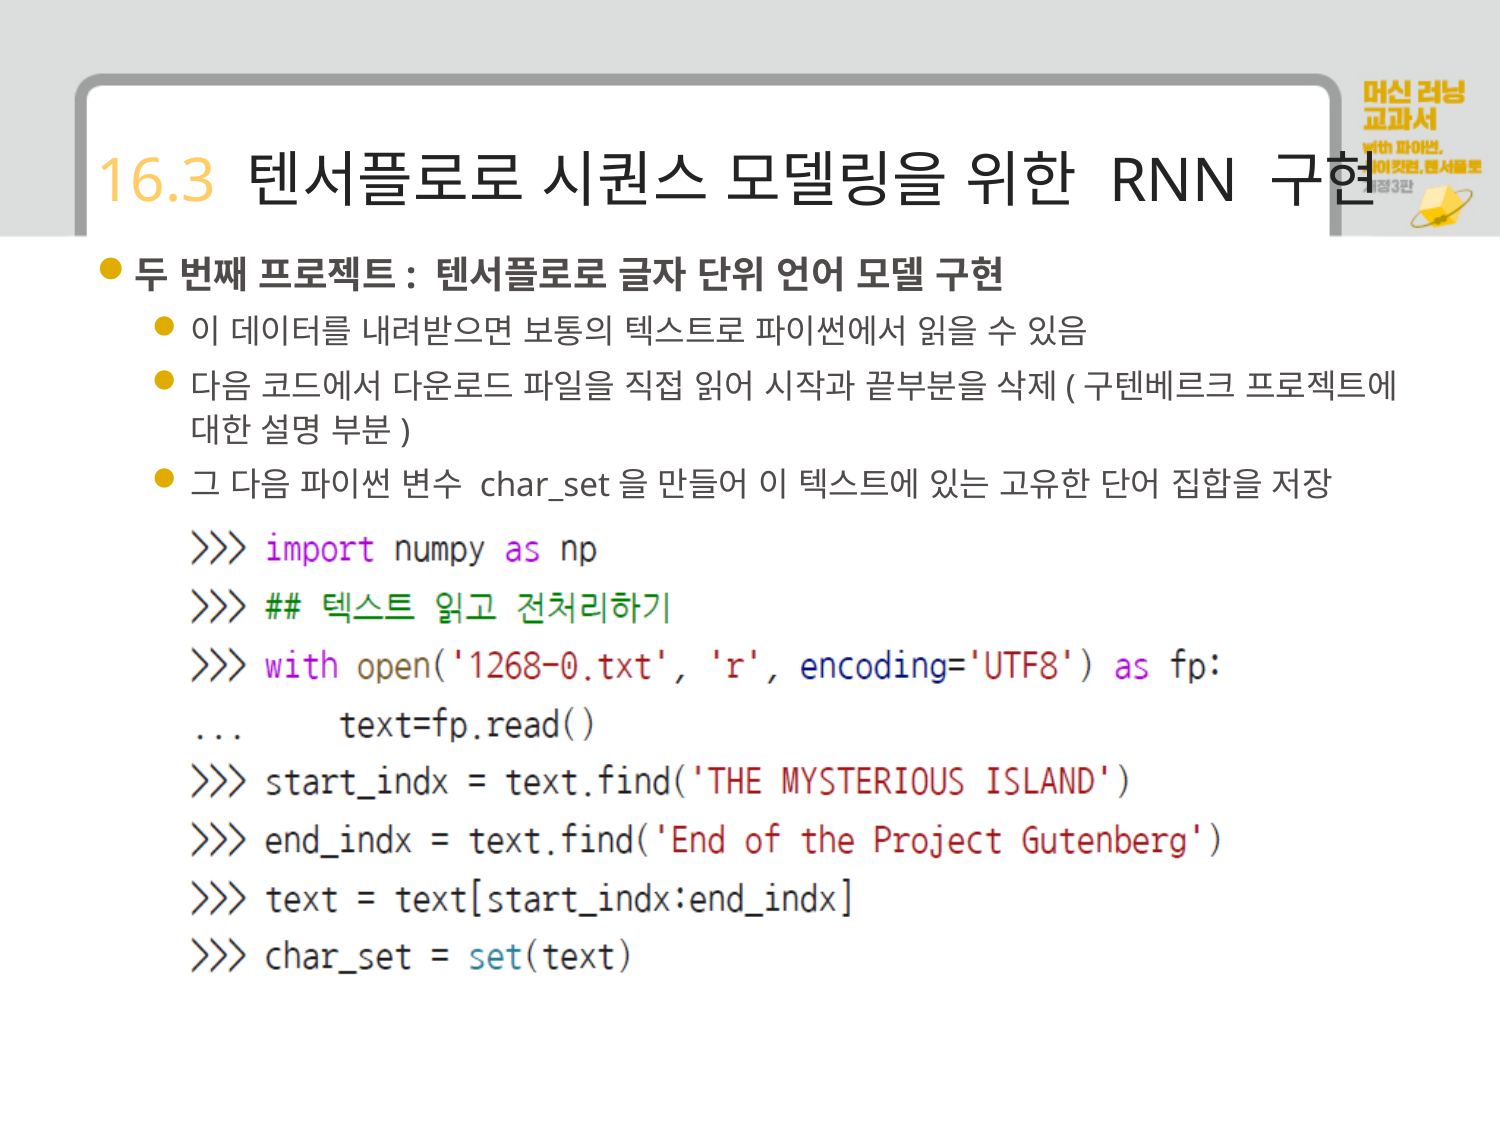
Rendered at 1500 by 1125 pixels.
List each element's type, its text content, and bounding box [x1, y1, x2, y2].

list 두 번째 프로젝트: 텐서플로로 글자 단위 언어 모델 구현 이 데이터를 내려받으면 보통의 텍스트로 파이썬에서 읽을 수 있음 다음 코드에서 다운로드 파일을 직접 읽어 시작과 끝부분을 삭제(구텐베르크 프로젝트에 대한 설명 부분) 그 다음 파이썬 변수 char_set을 만들어 이 텍스트에 있는 고유한 단어 집합을 저장 [81, 239, 1459, 1054]
picture [0, 0, 1500, 1125]
title 16.3 텐서플로로 시퀀스 모델링을 위한 RNN 구현 [81, 90, 1412, 222]
